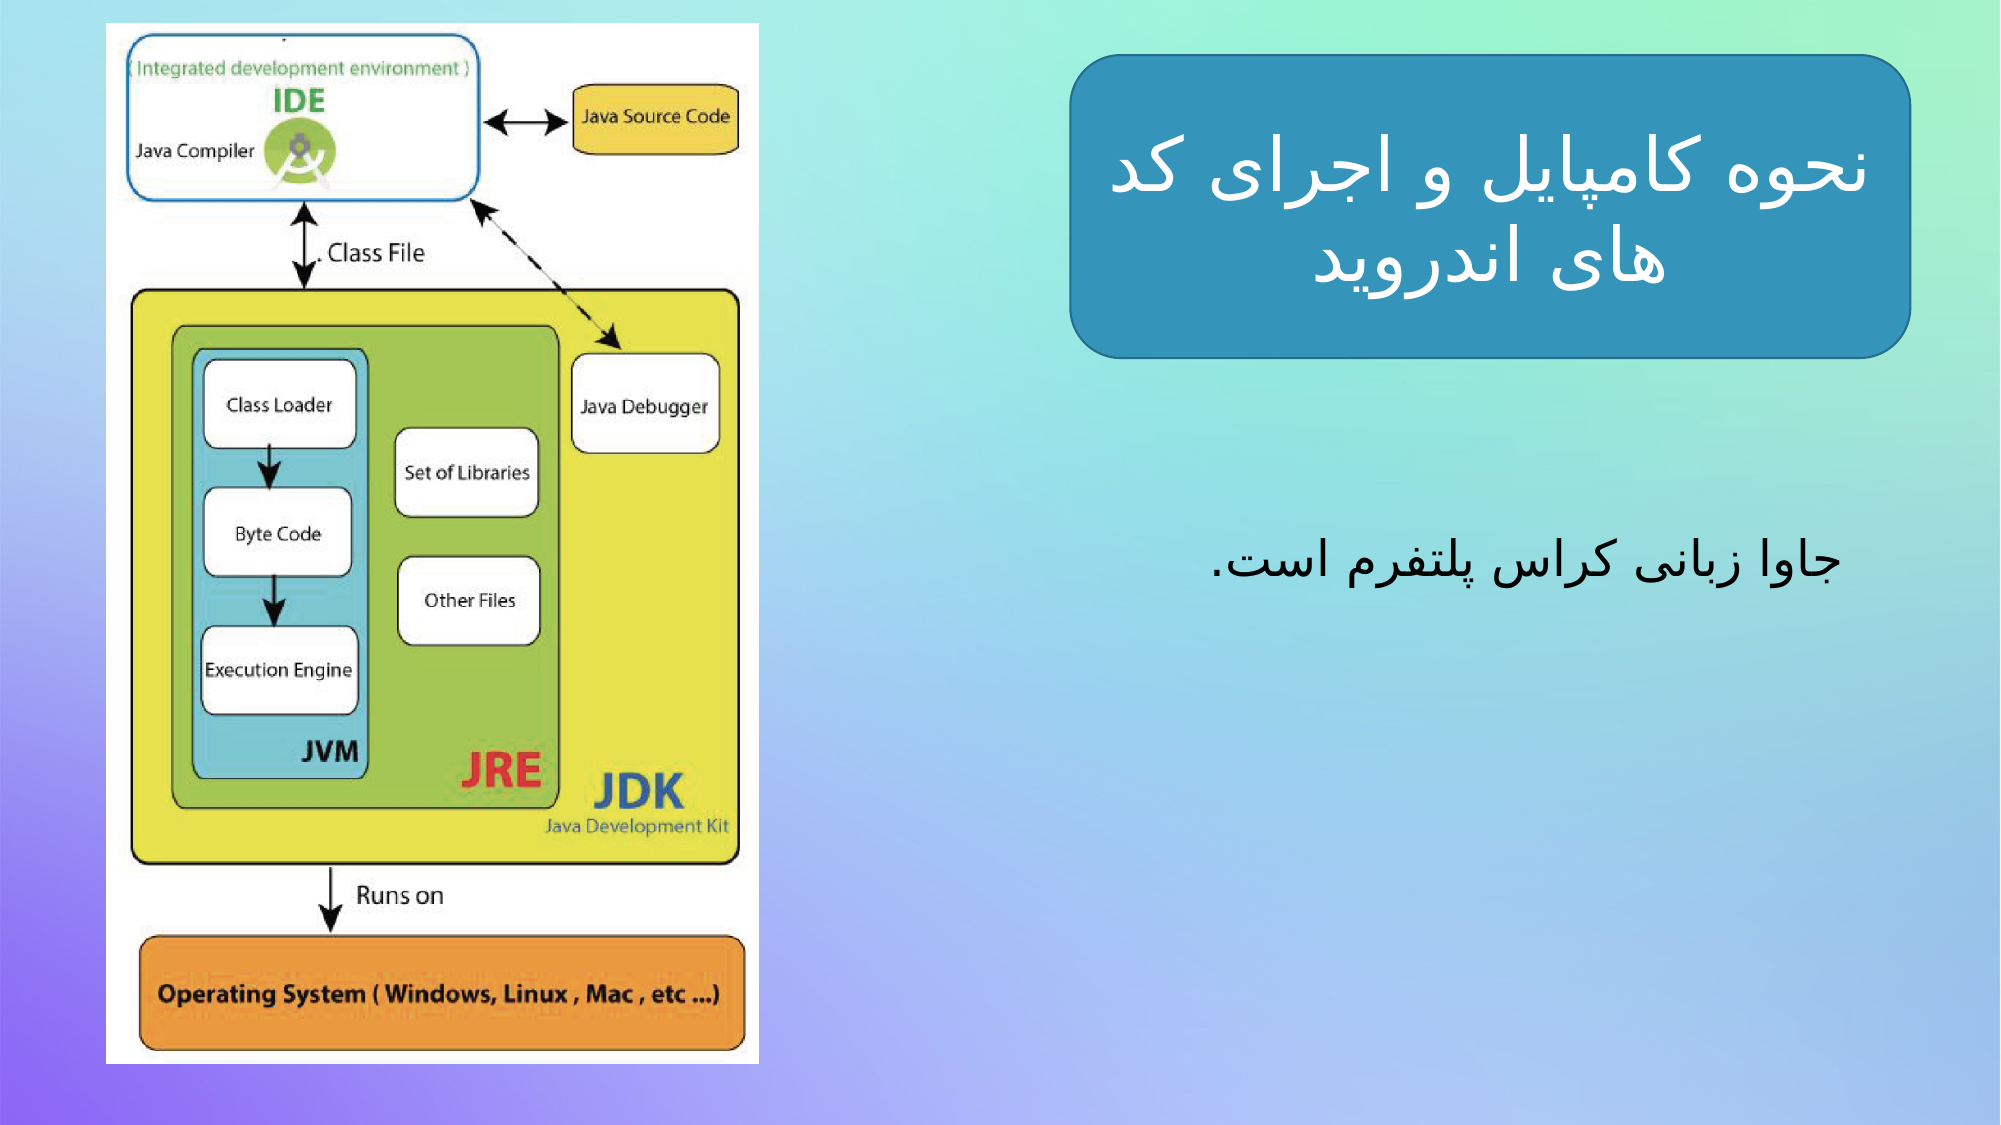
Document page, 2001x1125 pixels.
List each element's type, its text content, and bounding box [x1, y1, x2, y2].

picture [0, 0, 2001, 1125]
text_box نحوه کامپایل و اجرای کد های اندروید [1069, 54, 1912, 360]
text_box جاوا زبانی کراس پلتفرم است. [854, 489, 1859, 594]
